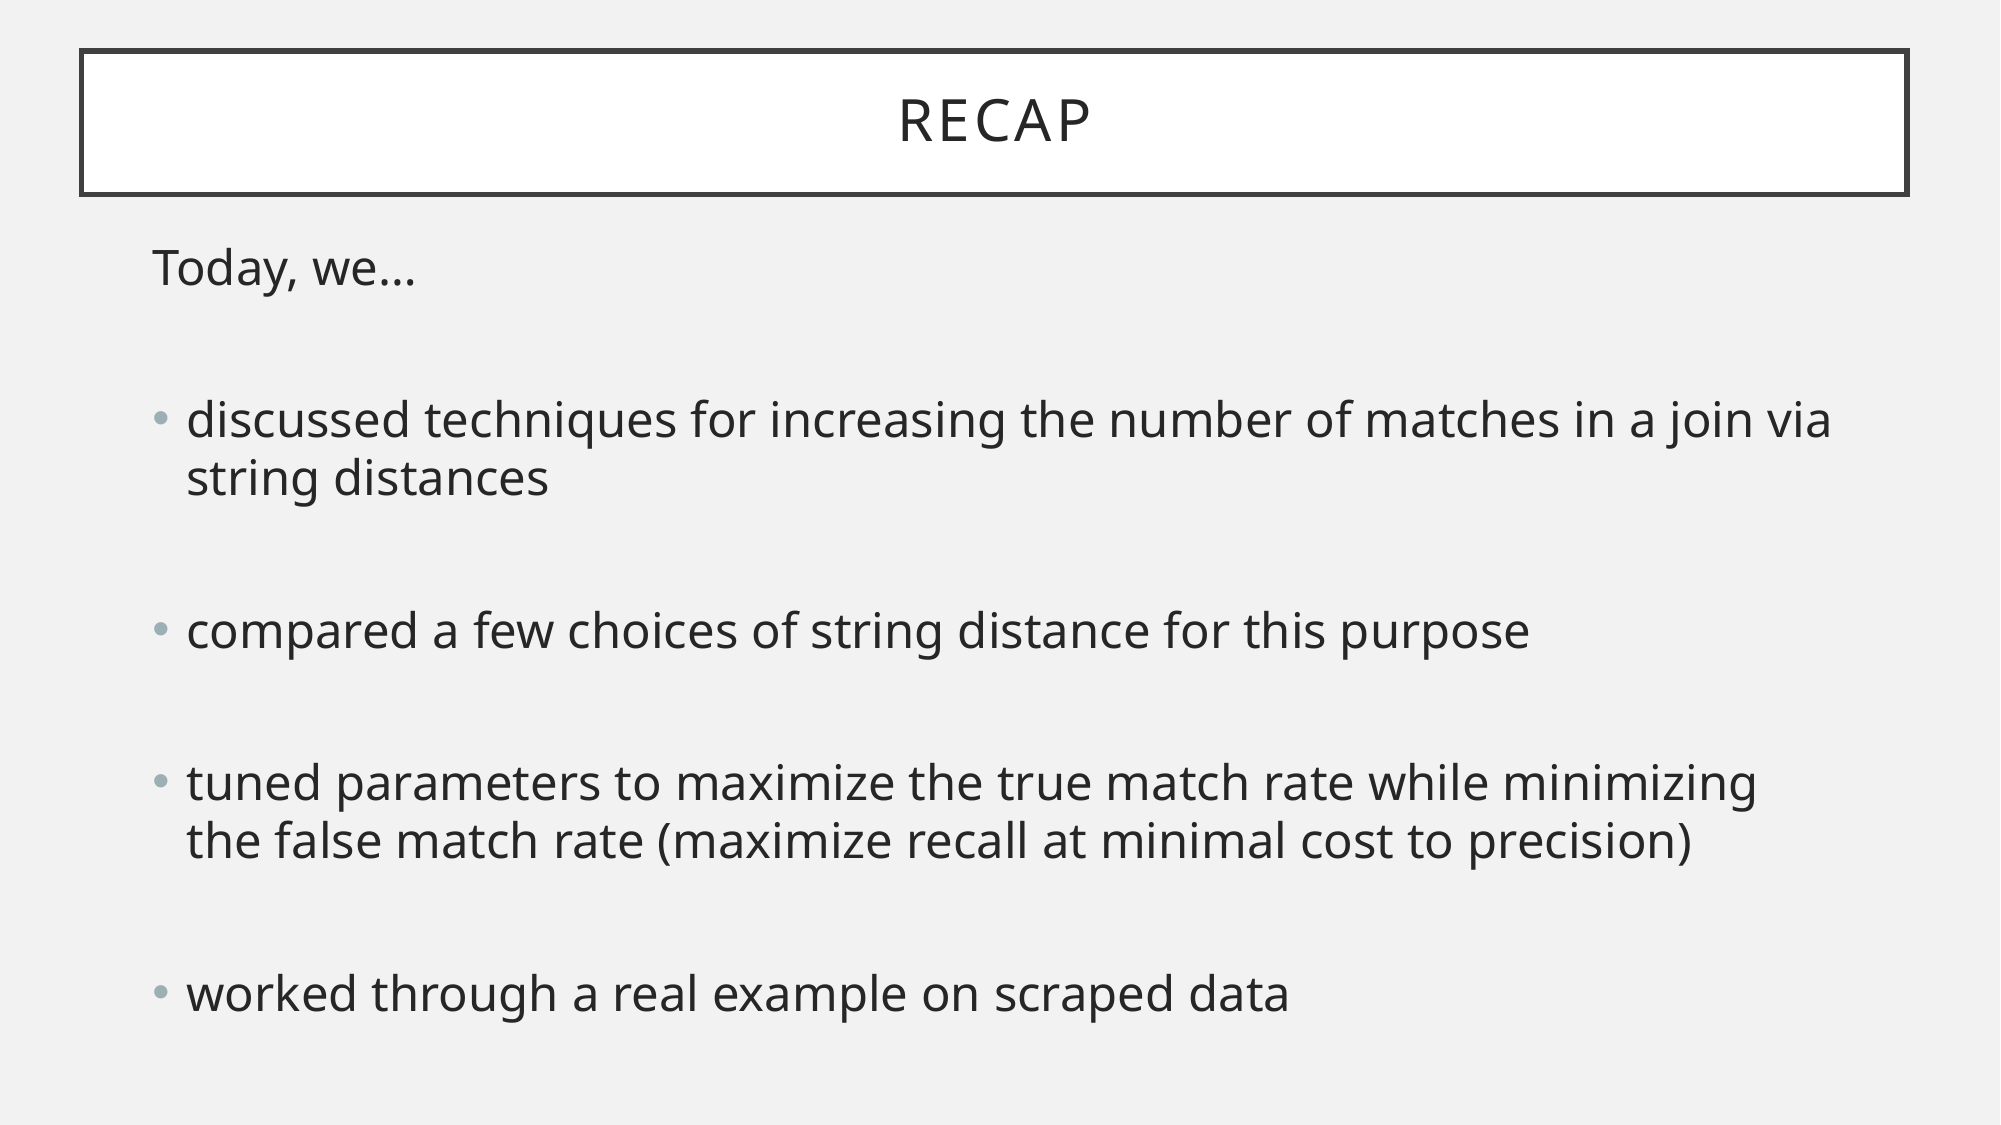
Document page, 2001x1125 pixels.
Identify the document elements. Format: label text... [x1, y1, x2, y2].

title RECAP [79, 48, 1910, 197]
list Today, we… discussed techniques for increasing the number of matches in a join via string distances compared a few choices of string distance for this purpose tuned parameters to maximize the true match rate while minimizing the false match rate (maximize recall at minimal cost to precision) worked through a real example on scraped data [137, 228, 1863, 1037]
